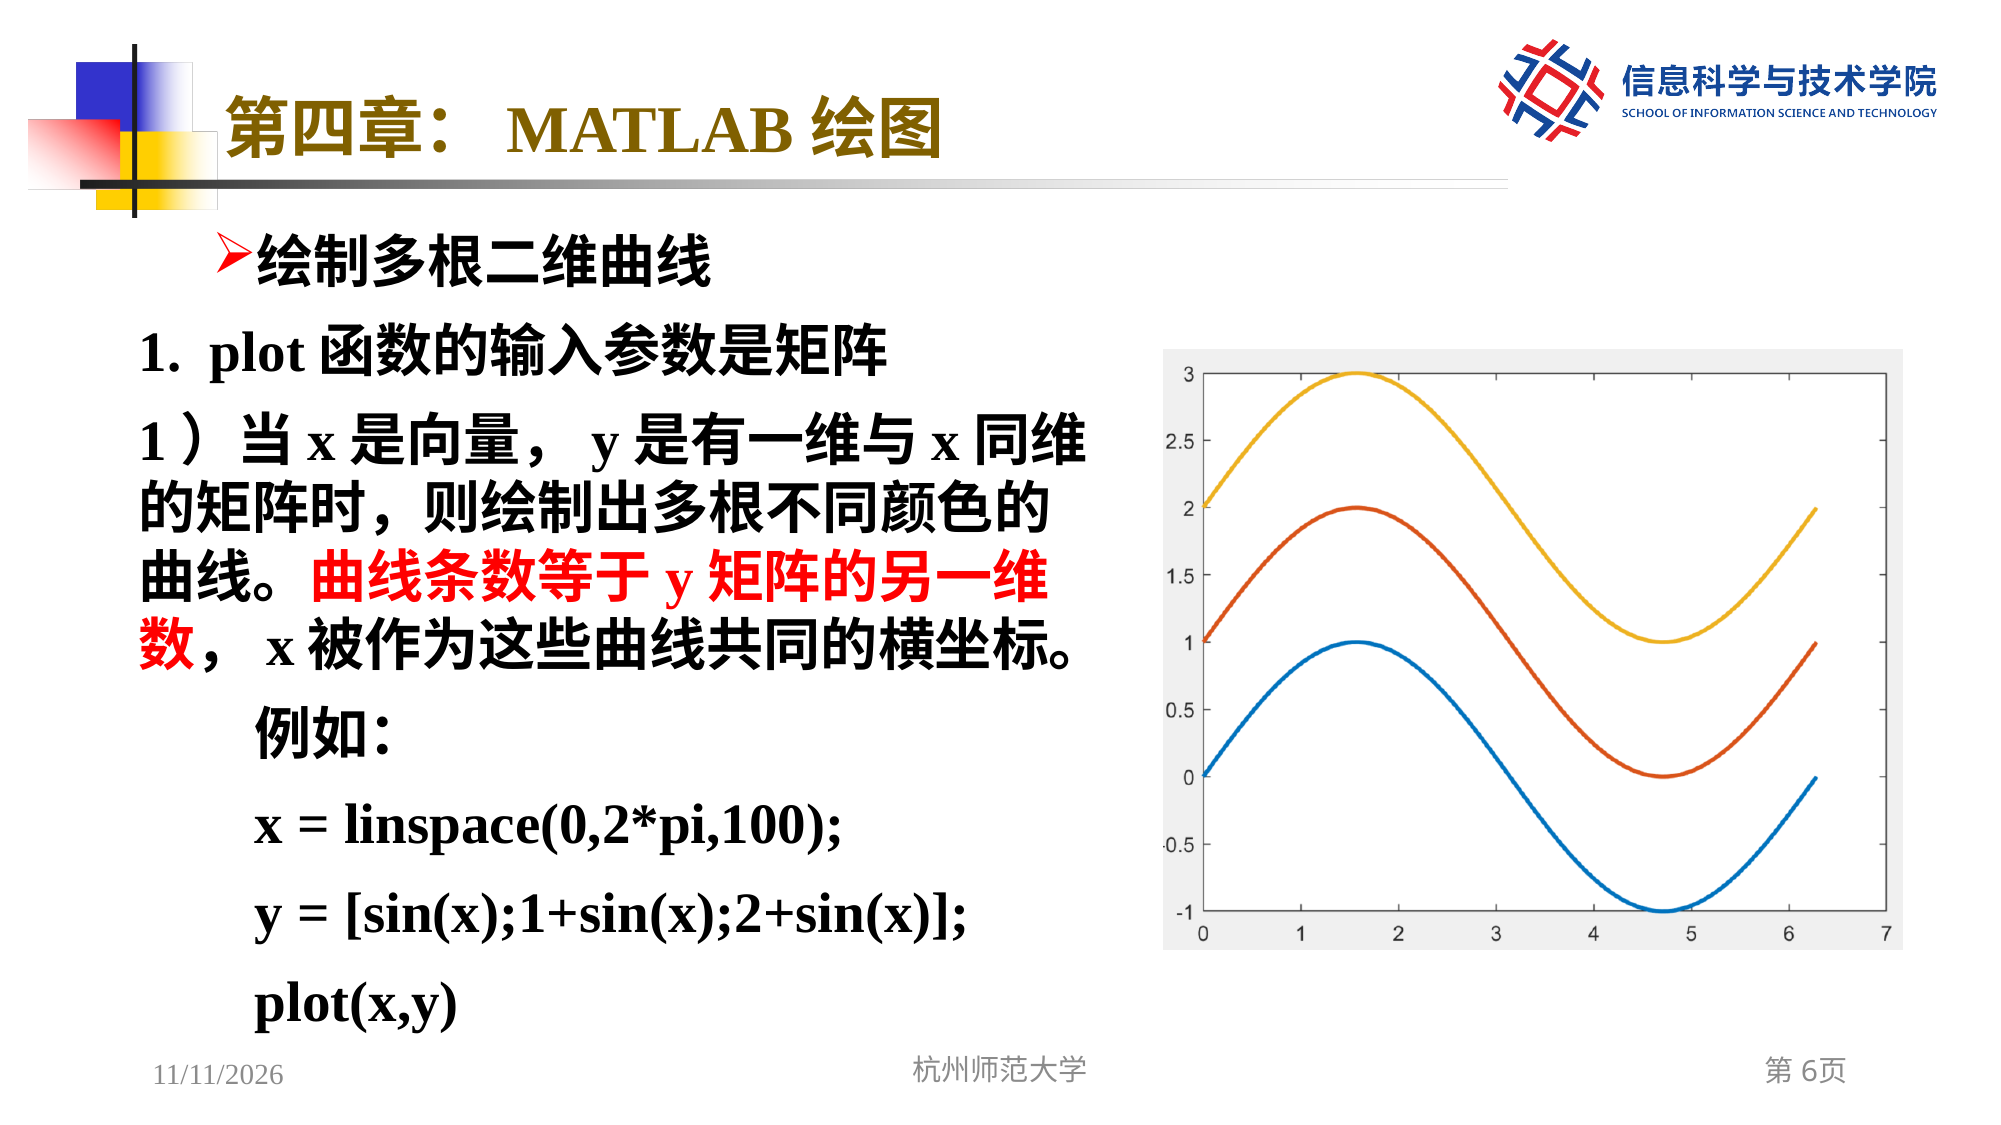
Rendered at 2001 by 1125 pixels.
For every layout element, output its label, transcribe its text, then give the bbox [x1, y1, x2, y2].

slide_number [137, 1042, 588, 1103]
list 绘制多根二维曲线 1. plot函数的输入参数是矩阵 1）当x是向量，y是有一维与x同维的矩阵时，则绘制出多根不同颜色的曲线。曲线条数等于y矩阵的另一维数，x被作为这些曲线共同的横坐标。 例如： x = linspace(0,2*pi,100); y = [sin(x);1+sin(x);2+sin(x)]; plot(x,y) [87, 218, 1108, 1072]
title 第四章：MATLAB绘图 [208, 87, 1490, 176]
slide_number 第6页 [1412, 1042, 1863, 1103]
picture [1163, 349, 1903, 950]
picture [28, 39, 1937, 218]
footer 杭州师范大学 [662, 1042, 1338, 1103]
